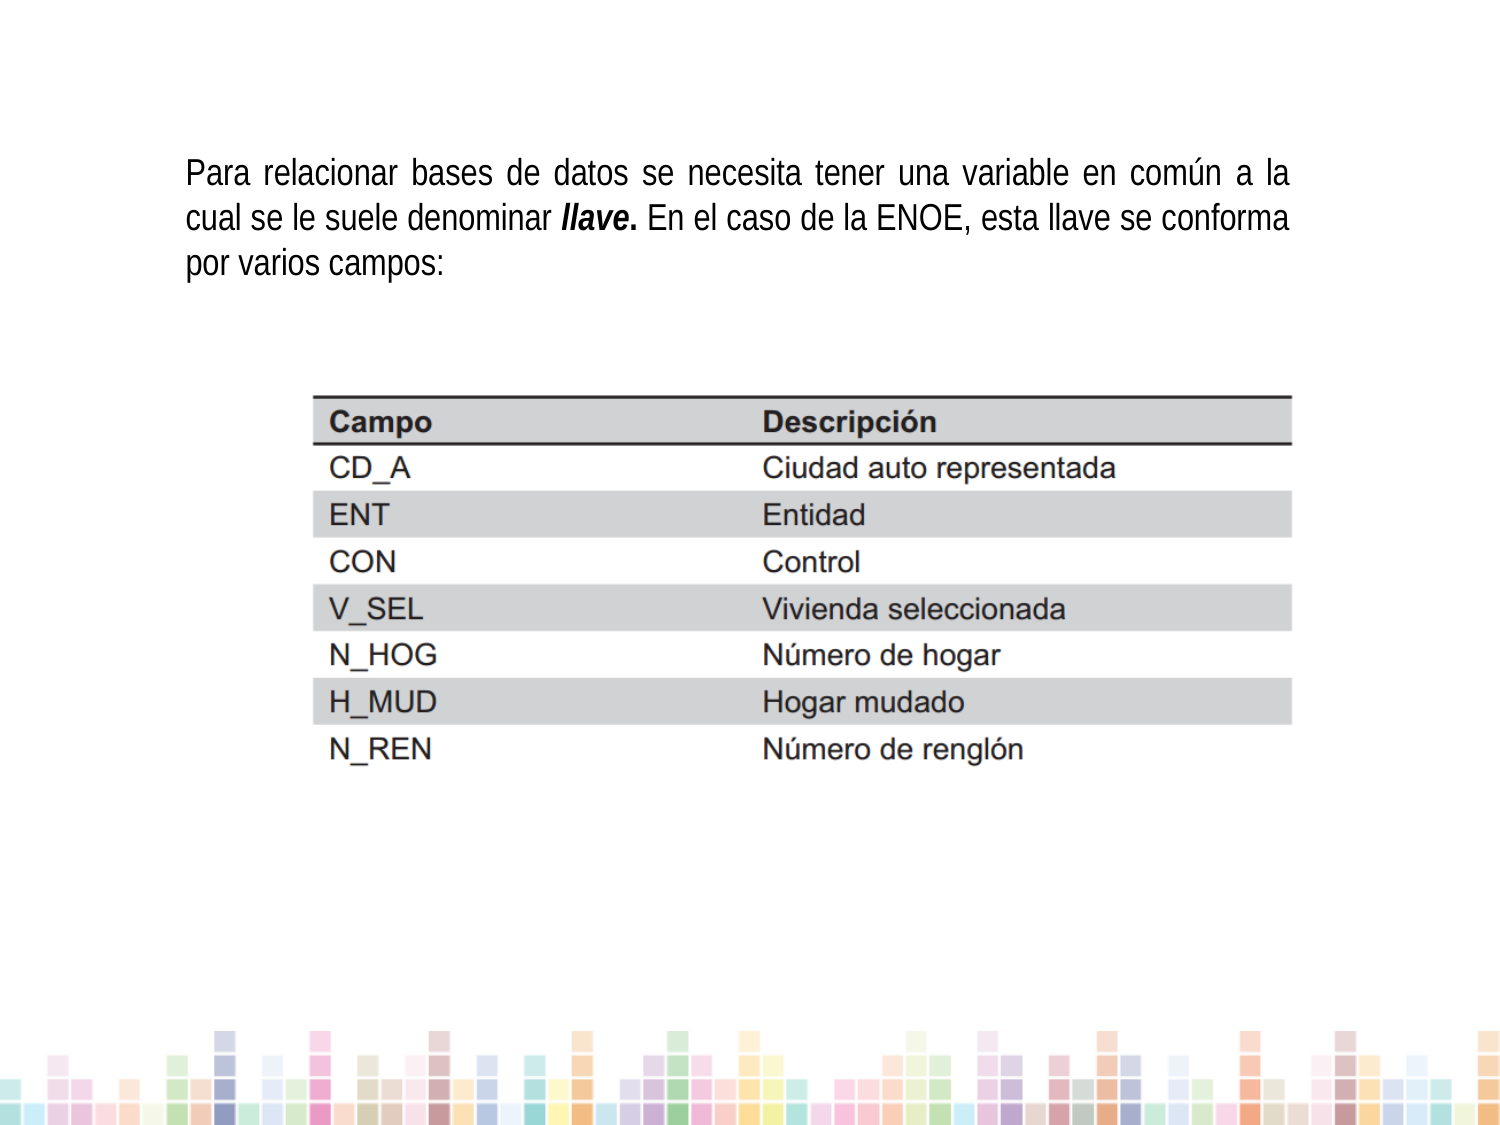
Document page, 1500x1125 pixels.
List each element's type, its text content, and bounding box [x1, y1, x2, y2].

text_box Para relacionar bases de datos se necesita tener una variable en común a la cual se le suele denominar llave. En el caso de la ENOE, esta llave se conforma por varios campos: [170, 140, 1305, 290]
picture [0, 1031, 1500, 1125]
picture [297, 386, 1305, 796]
